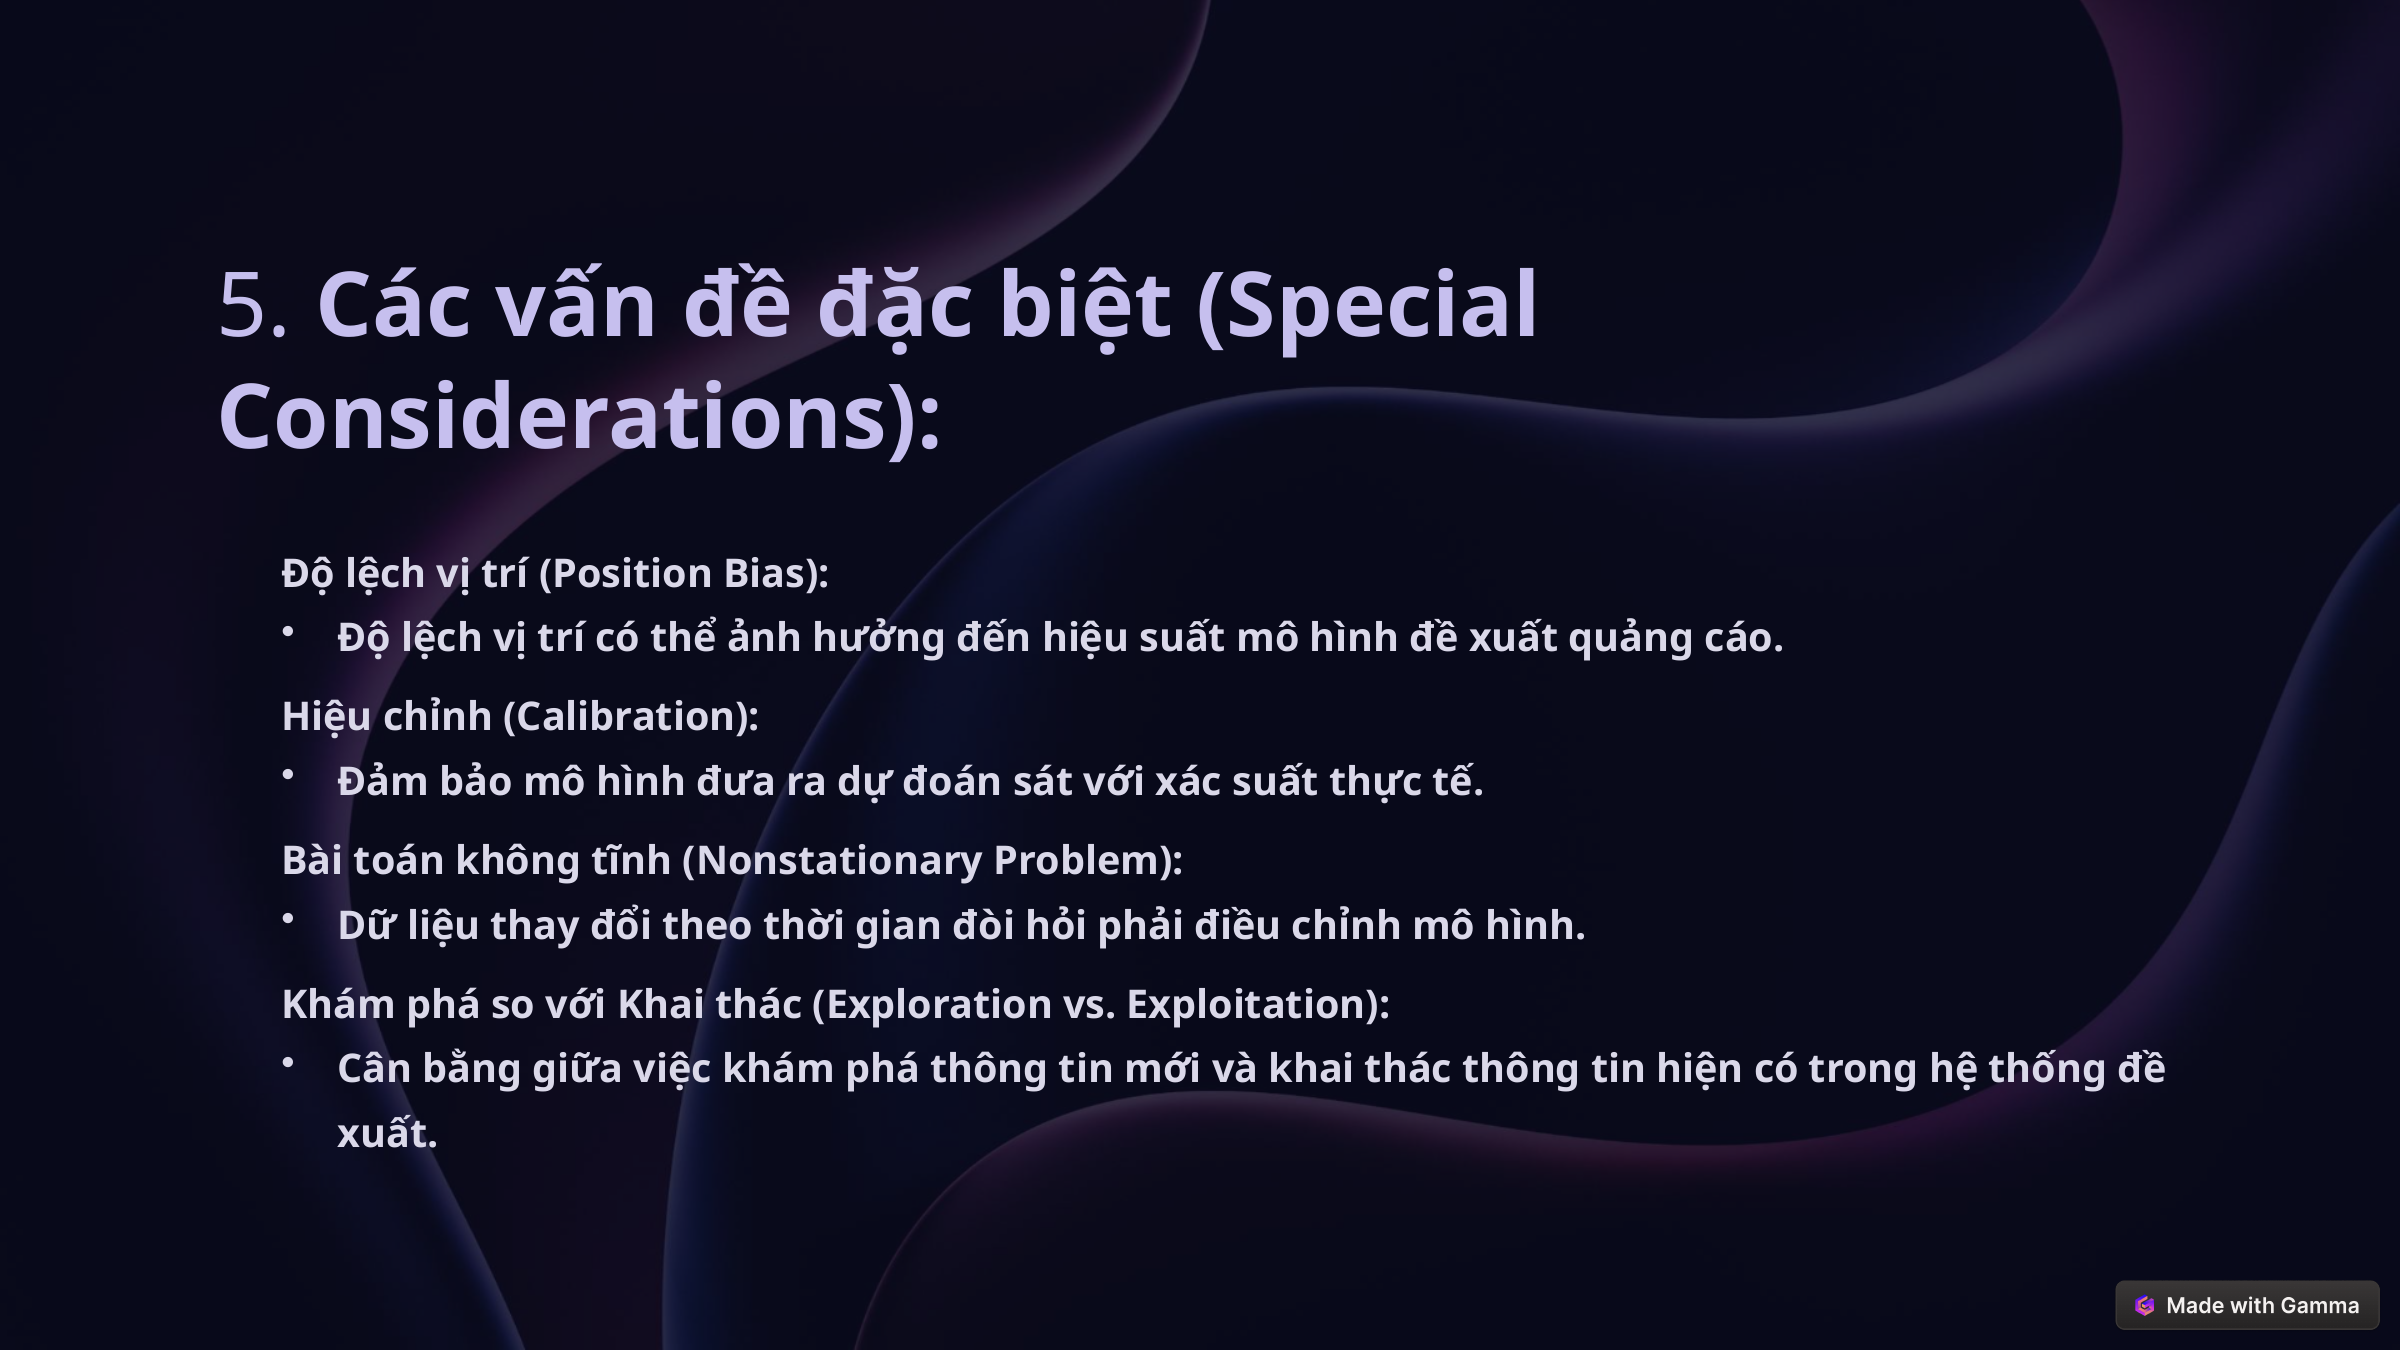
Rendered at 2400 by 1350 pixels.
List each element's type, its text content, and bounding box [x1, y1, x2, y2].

text_box Hiệu chỉnh (Calibration): Đảm bảo mô hình đưa ra dự đoán sát với xác suất thực tế. [281, 691, 2184, 821]
text_box Khám phá so với Khai thác (Exploration vs. Exploitation): Cân bằng giữa việc khám phá thông tin mới và khai thác thông tin hiện có trong hệ thống đề xuất. [281, 978, 2184, 1109]
text_box Bài toán không tĩnh (Nonstationary Problem): Dữ liệu thay đổi theo thời gian đòi hỏi phải điều chỉnh mô hình. [281, 835, 2184, 965]
text_box Độ lệch vị trí (Position Bias): Độ lệch vị trí có thể ảnh hưởng đến hiệu suất mô hình đề xuất quảng cáo. [281, 547, 2184, 678]
picture [2106, 1271, 2389, 1339]
text_box 5. Các vấn đề đặc biệt (Special Considerations): [216, 241, 2184, 467]
